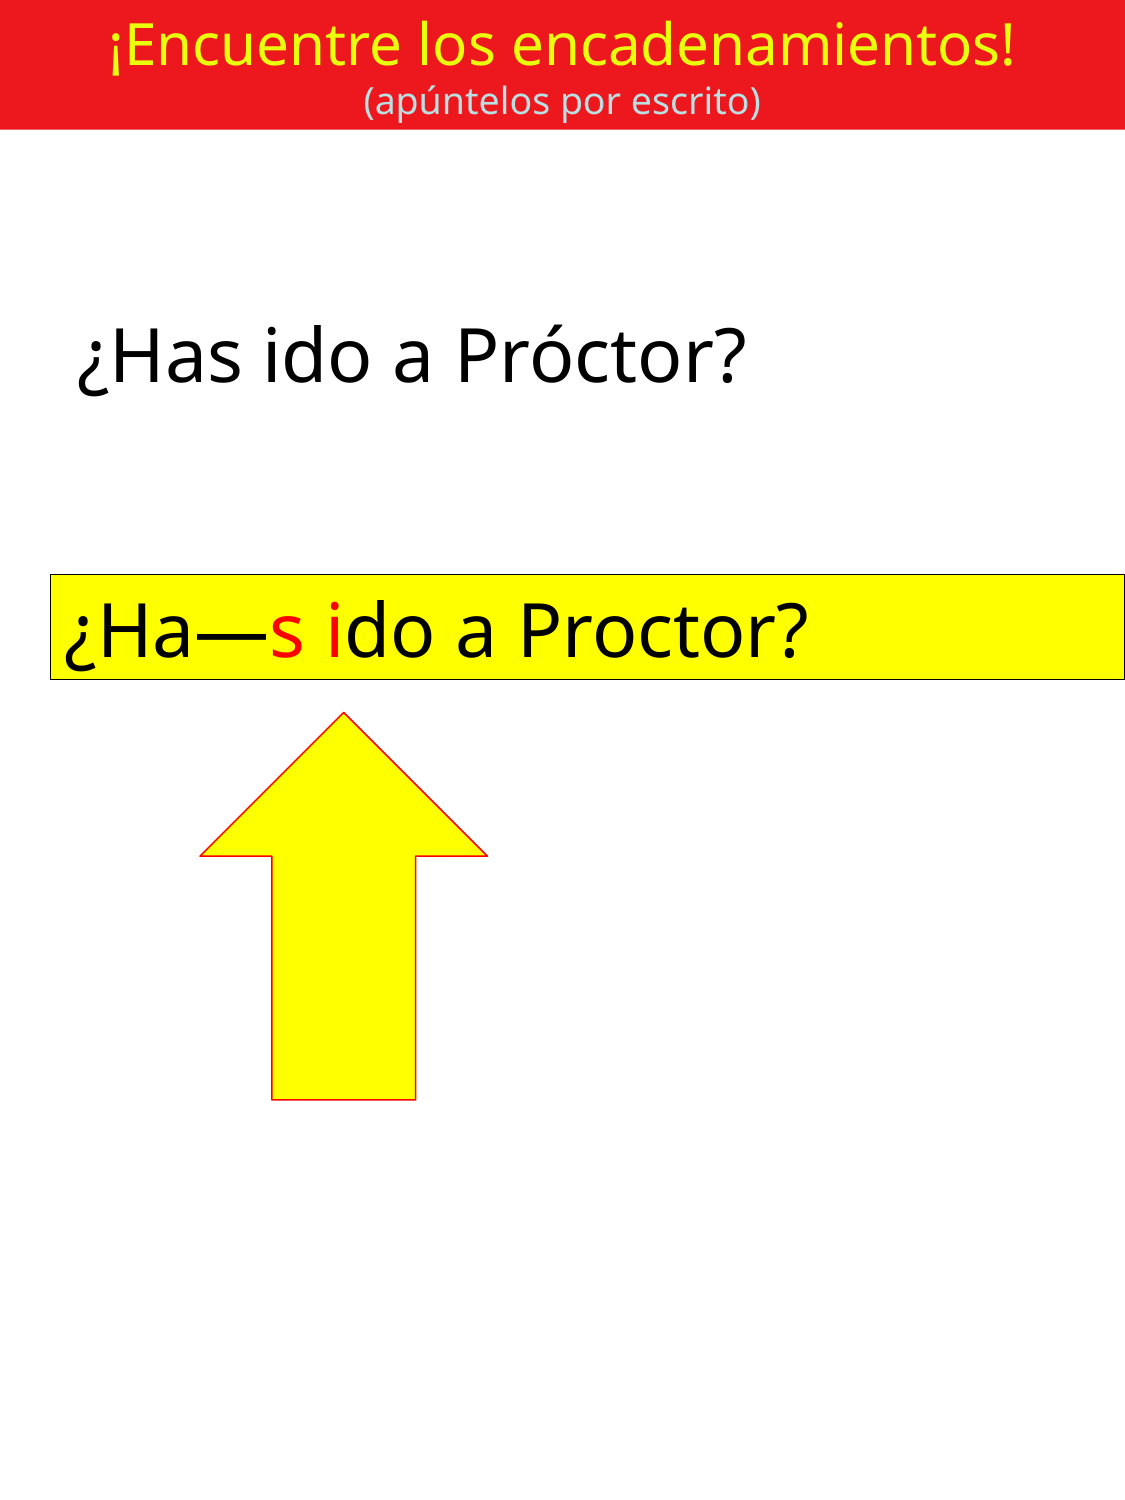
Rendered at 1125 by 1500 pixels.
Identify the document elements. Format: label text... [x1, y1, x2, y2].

text_box [199, 712, 488, 1100]
text_box ¿Ha—s ido a Proctor? [50, 574, 1125, 680]
text_box ¡Encuentre los encadenamientos! (apúntelos por escrito) [0, 0, 1125, 130]
text_box ¿Has ido a Próctor? [62, 299, 1055, 405]
